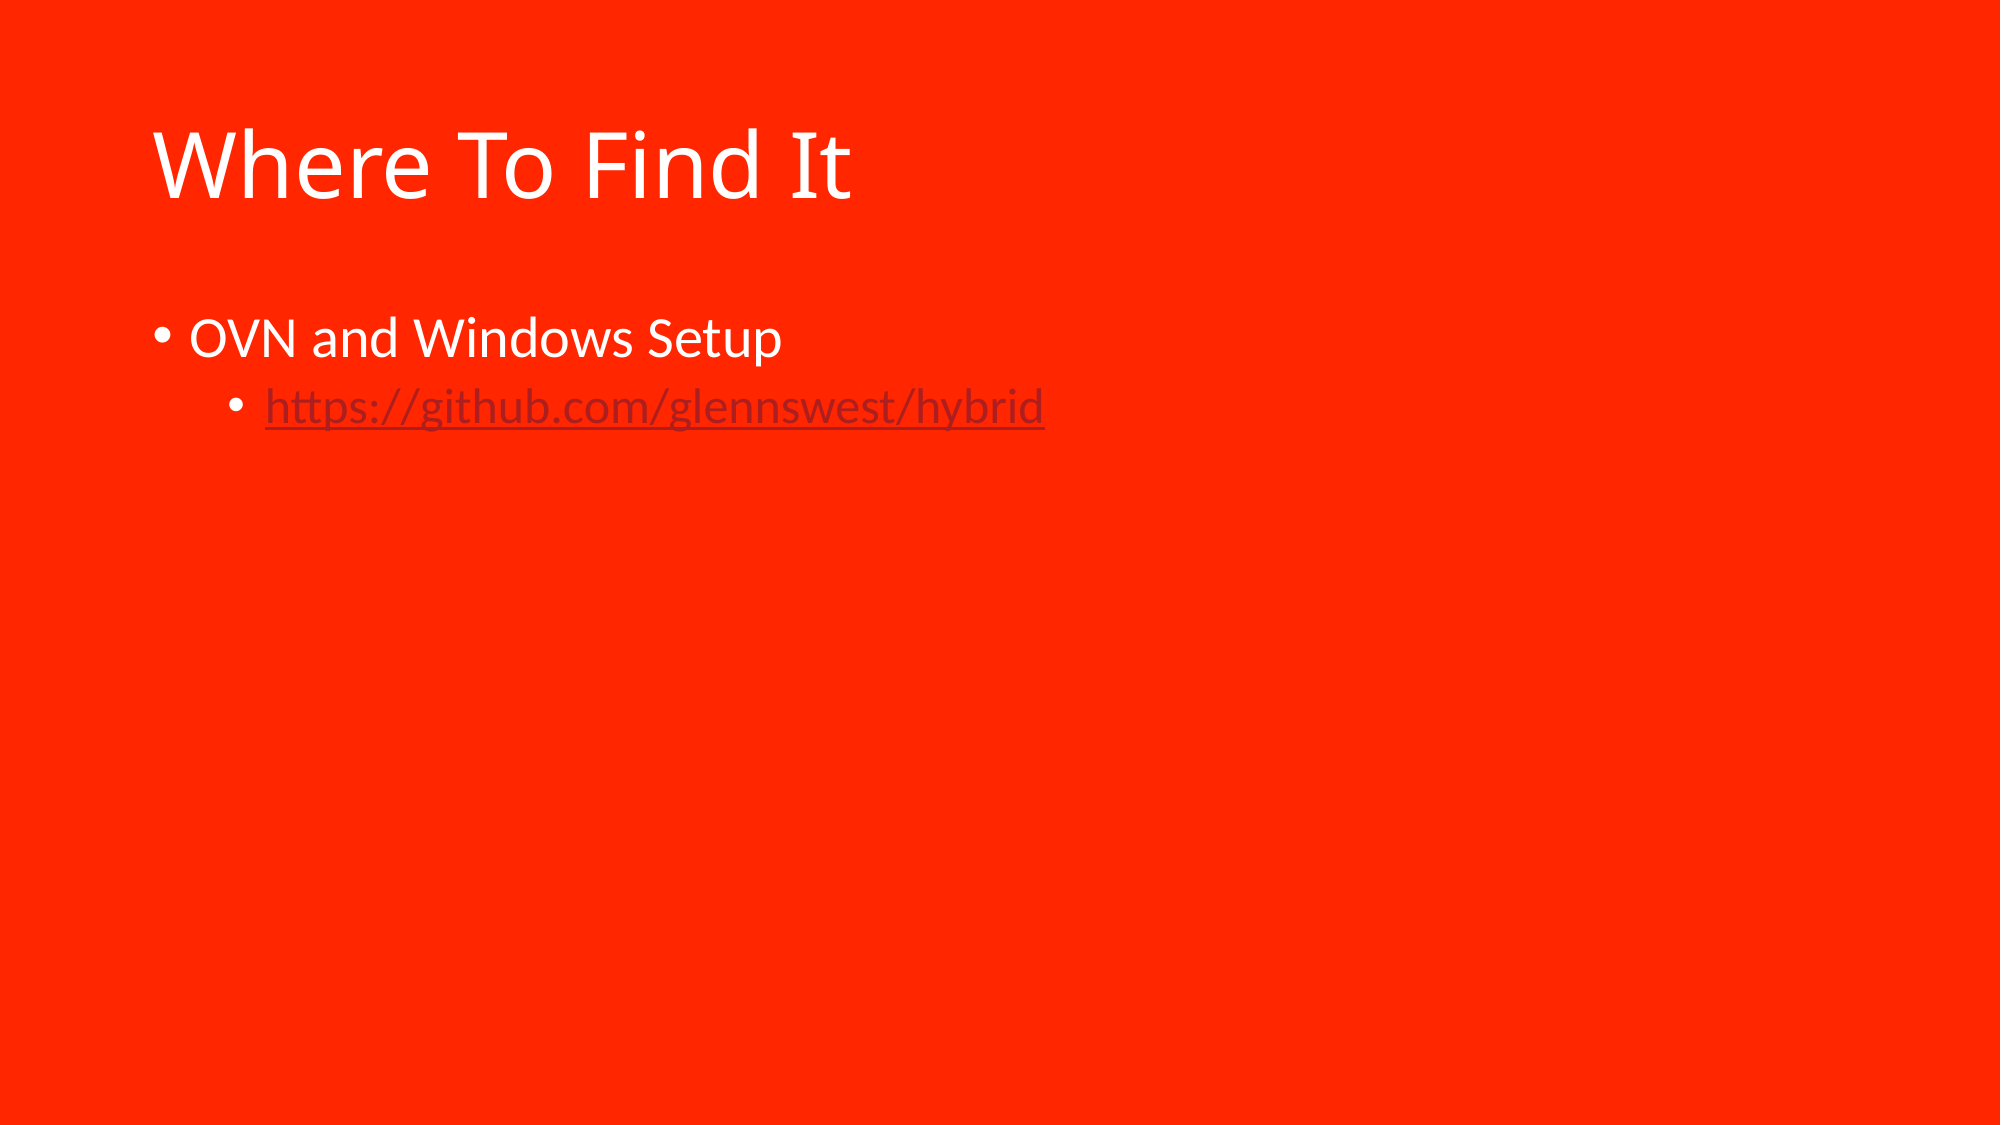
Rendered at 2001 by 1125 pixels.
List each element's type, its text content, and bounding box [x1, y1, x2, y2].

list OVN and Windows Setup https://github.com/glennswest/hybrid [137, 299, 1863, 1014]
title Where To Find It [137, 59, 1863, 278]
